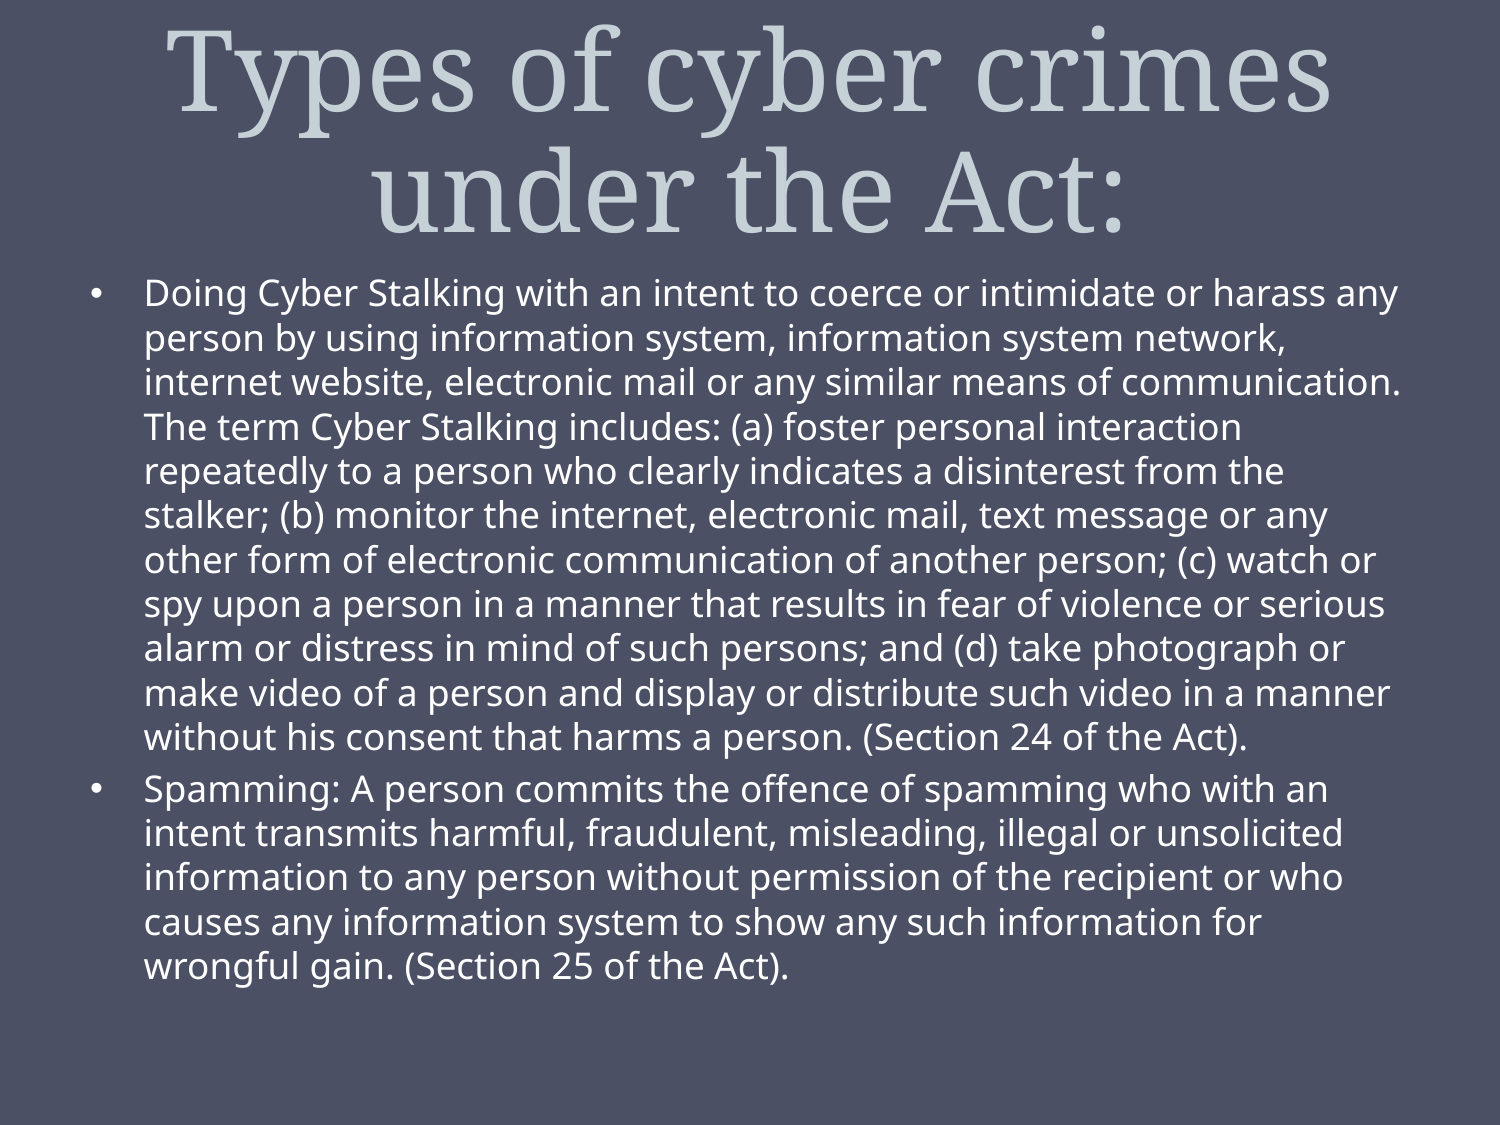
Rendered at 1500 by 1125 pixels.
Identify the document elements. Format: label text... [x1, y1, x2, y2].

title Types of cyber crimes under the Act: [75, 0, 1425, 262]
list Doing Cyber Stalking with an intent to coerce or intimidate or harass any person by using information system, information system network, internet website, electronic mail or any similar means of communication. The term Cyber Stalking includes: (a) foster personal interaction repeatedly to a person who clearly indicates a disinterest from the stalker; (b) monitor the internet, electronic mail, text message or any other form of electronic communication of another person; (c) watch or spy upon a person in a manner that results in fear of violence or serious alarm or distress in mind of such persons; and (d) take photograph or make video of a person and display or distribute such video in a manner without his consent that harms a person. (Section 24 of the Act). Spamming: A person commits the offence of spamming who with an intent transmits harmful, fraudulent, misleading, illegal or unsolicited information to any person without permission of the recipient or who causes any information system to show any such information for wrongful gain. (Section 25 of the Act). [75, 262, 1425, 1005]
